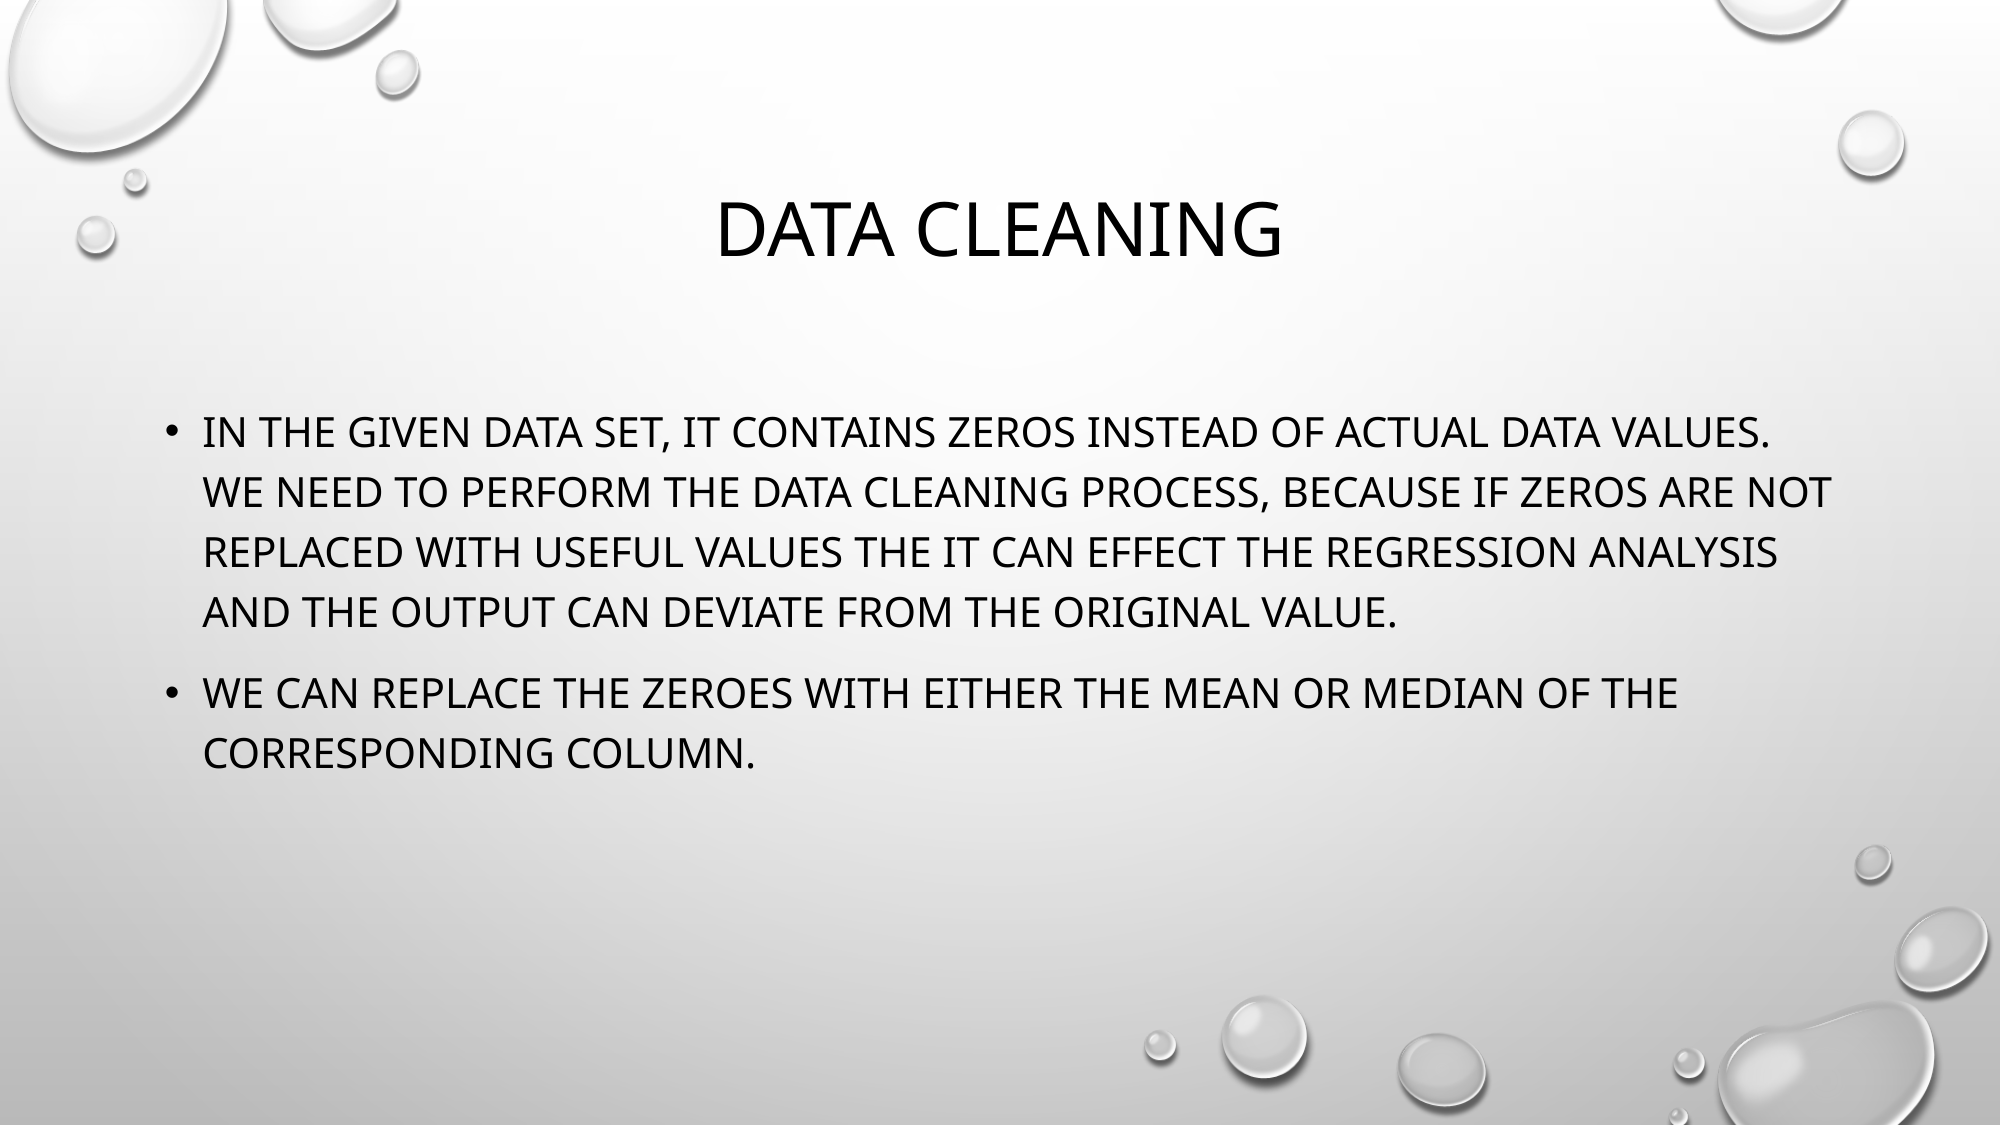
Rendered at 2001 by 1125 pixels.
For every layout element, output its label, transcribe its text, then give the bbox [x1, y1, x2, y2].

picture [0, 0, 2000, 1125]
title Data cleaning [149, 101, 1851, 364]
list In the given data set, it contains zeros instead of actual data values. We need to perform the data cleaning process, because if zeros are not replaced with useful values the it can effect the regression analysis and the output can deviate from the original value. We can replace the zeroes with either the mean or median of the corresponding column. [149, 388, 1850, 950]
